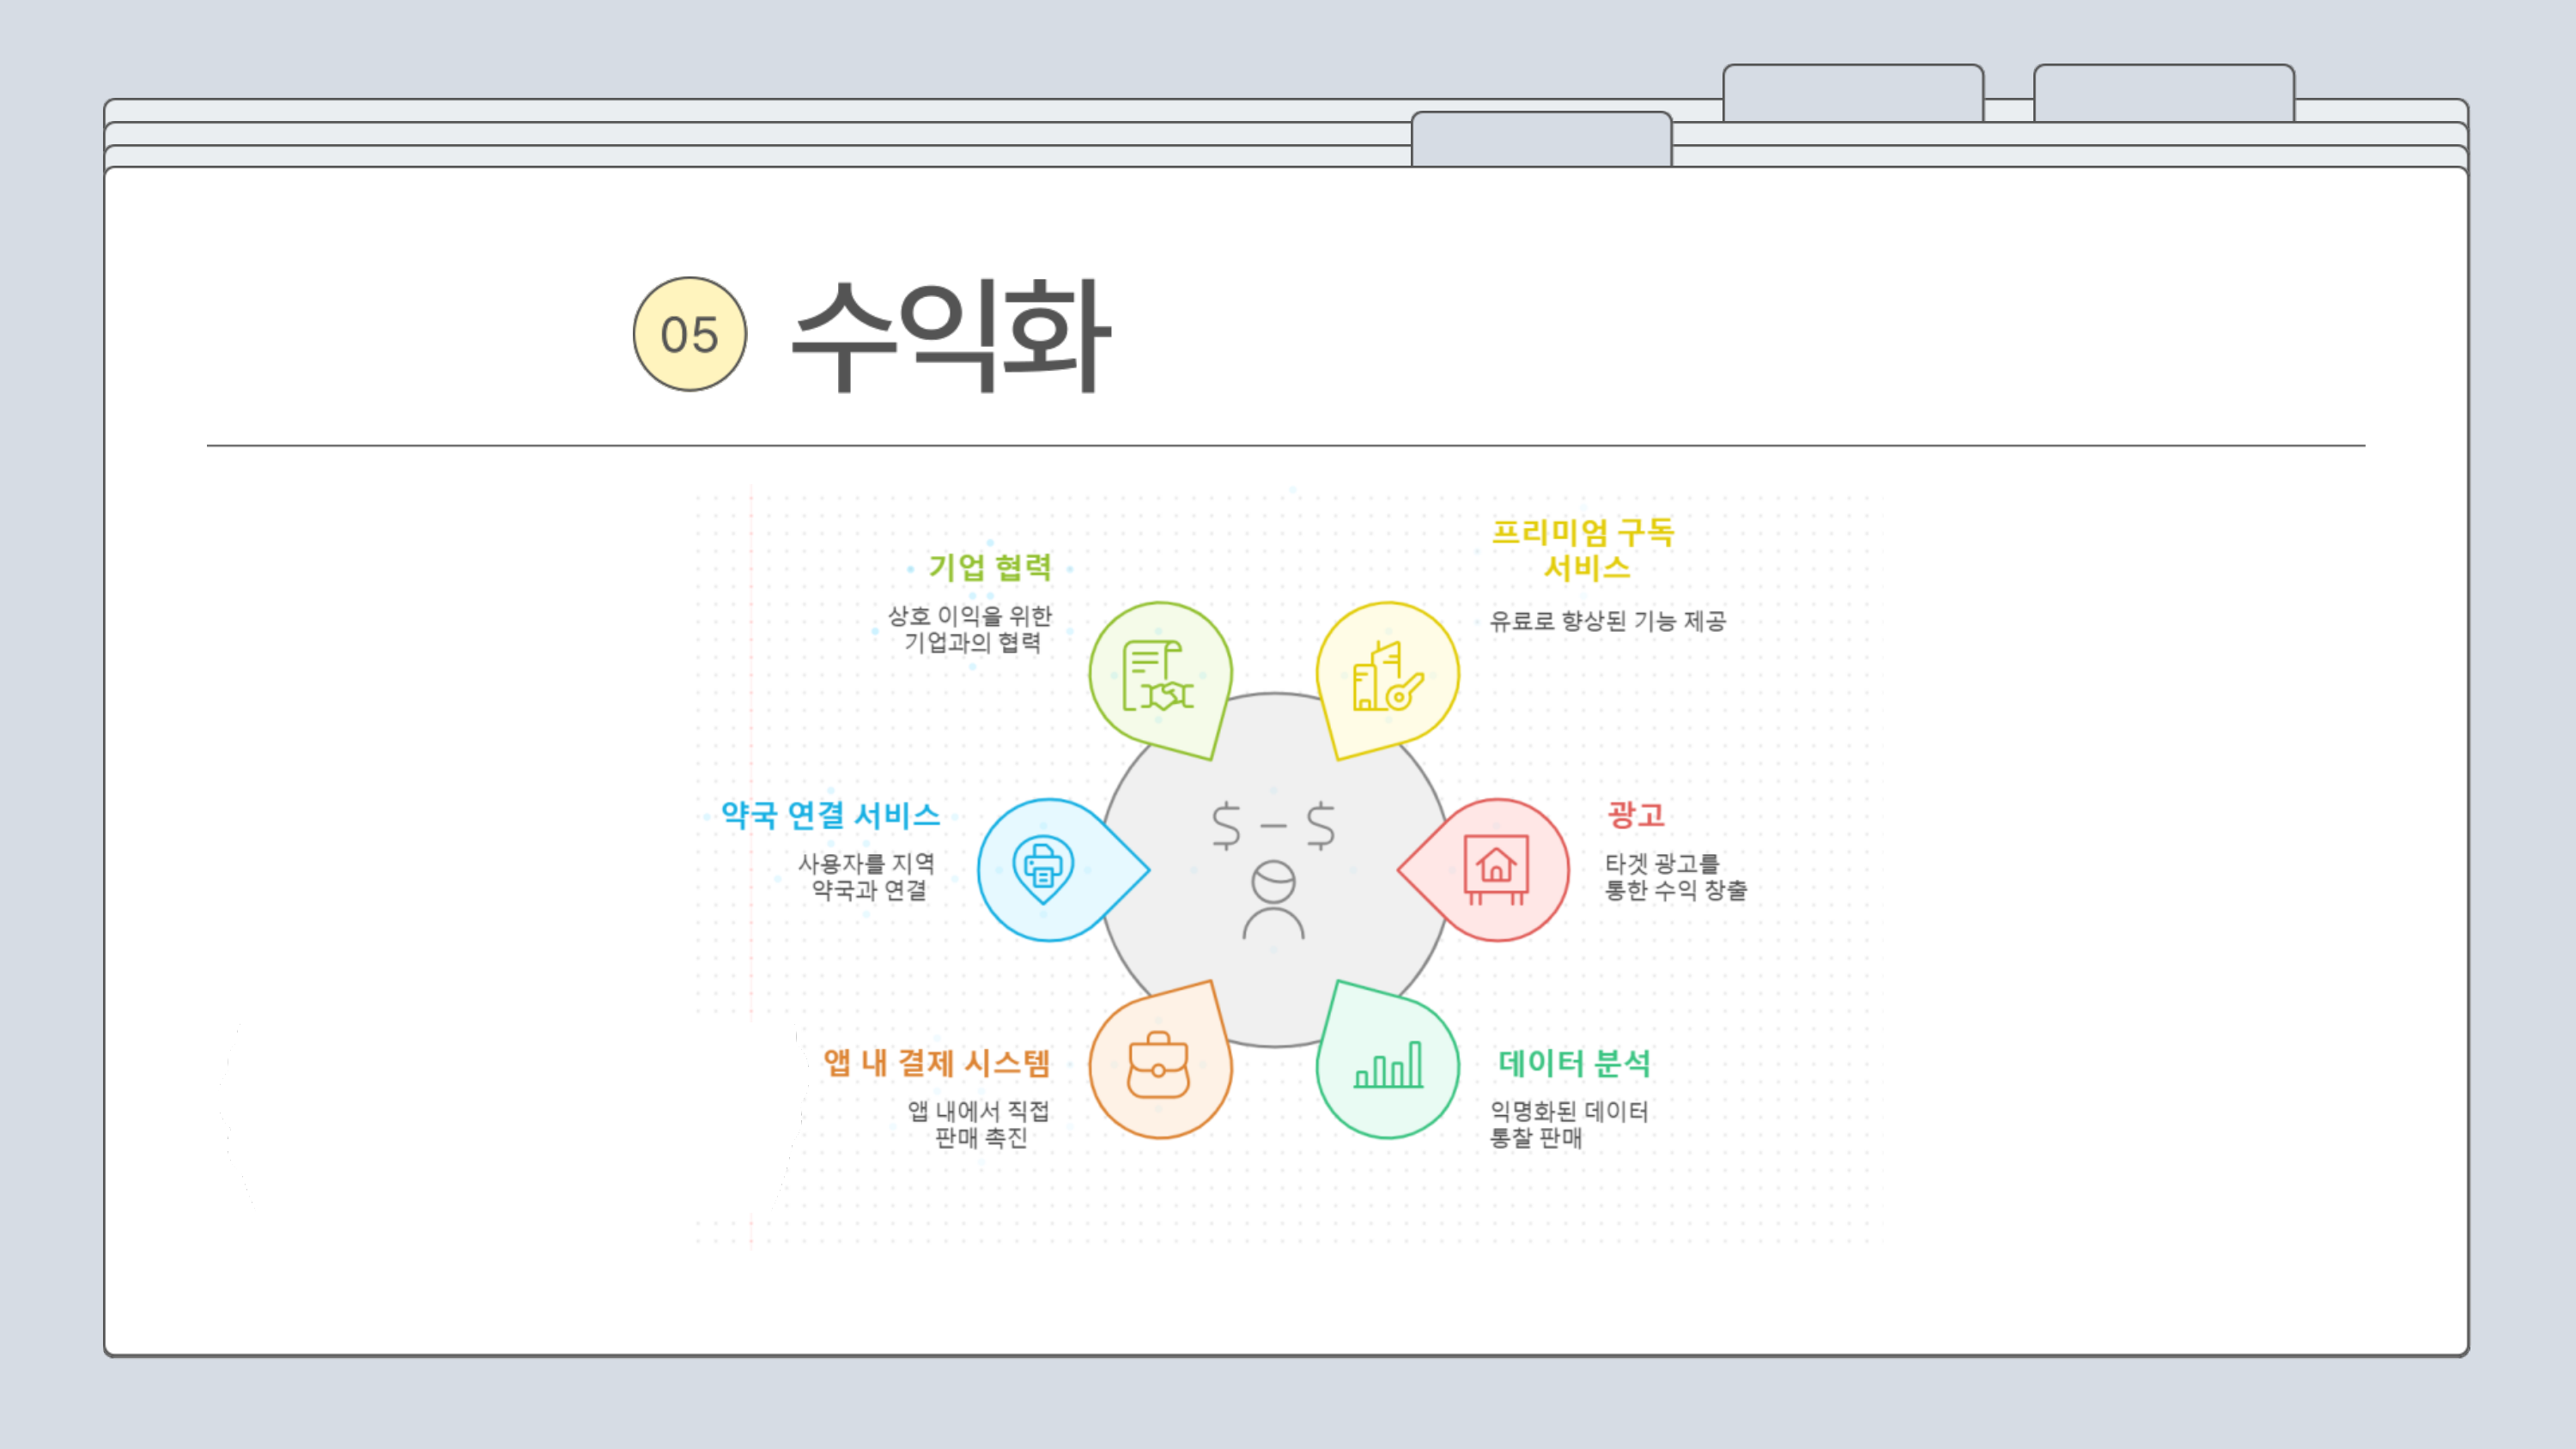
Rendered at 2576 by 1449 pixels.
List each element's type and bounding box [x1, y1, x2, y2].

picture [103, 64, 2471, 1360]
